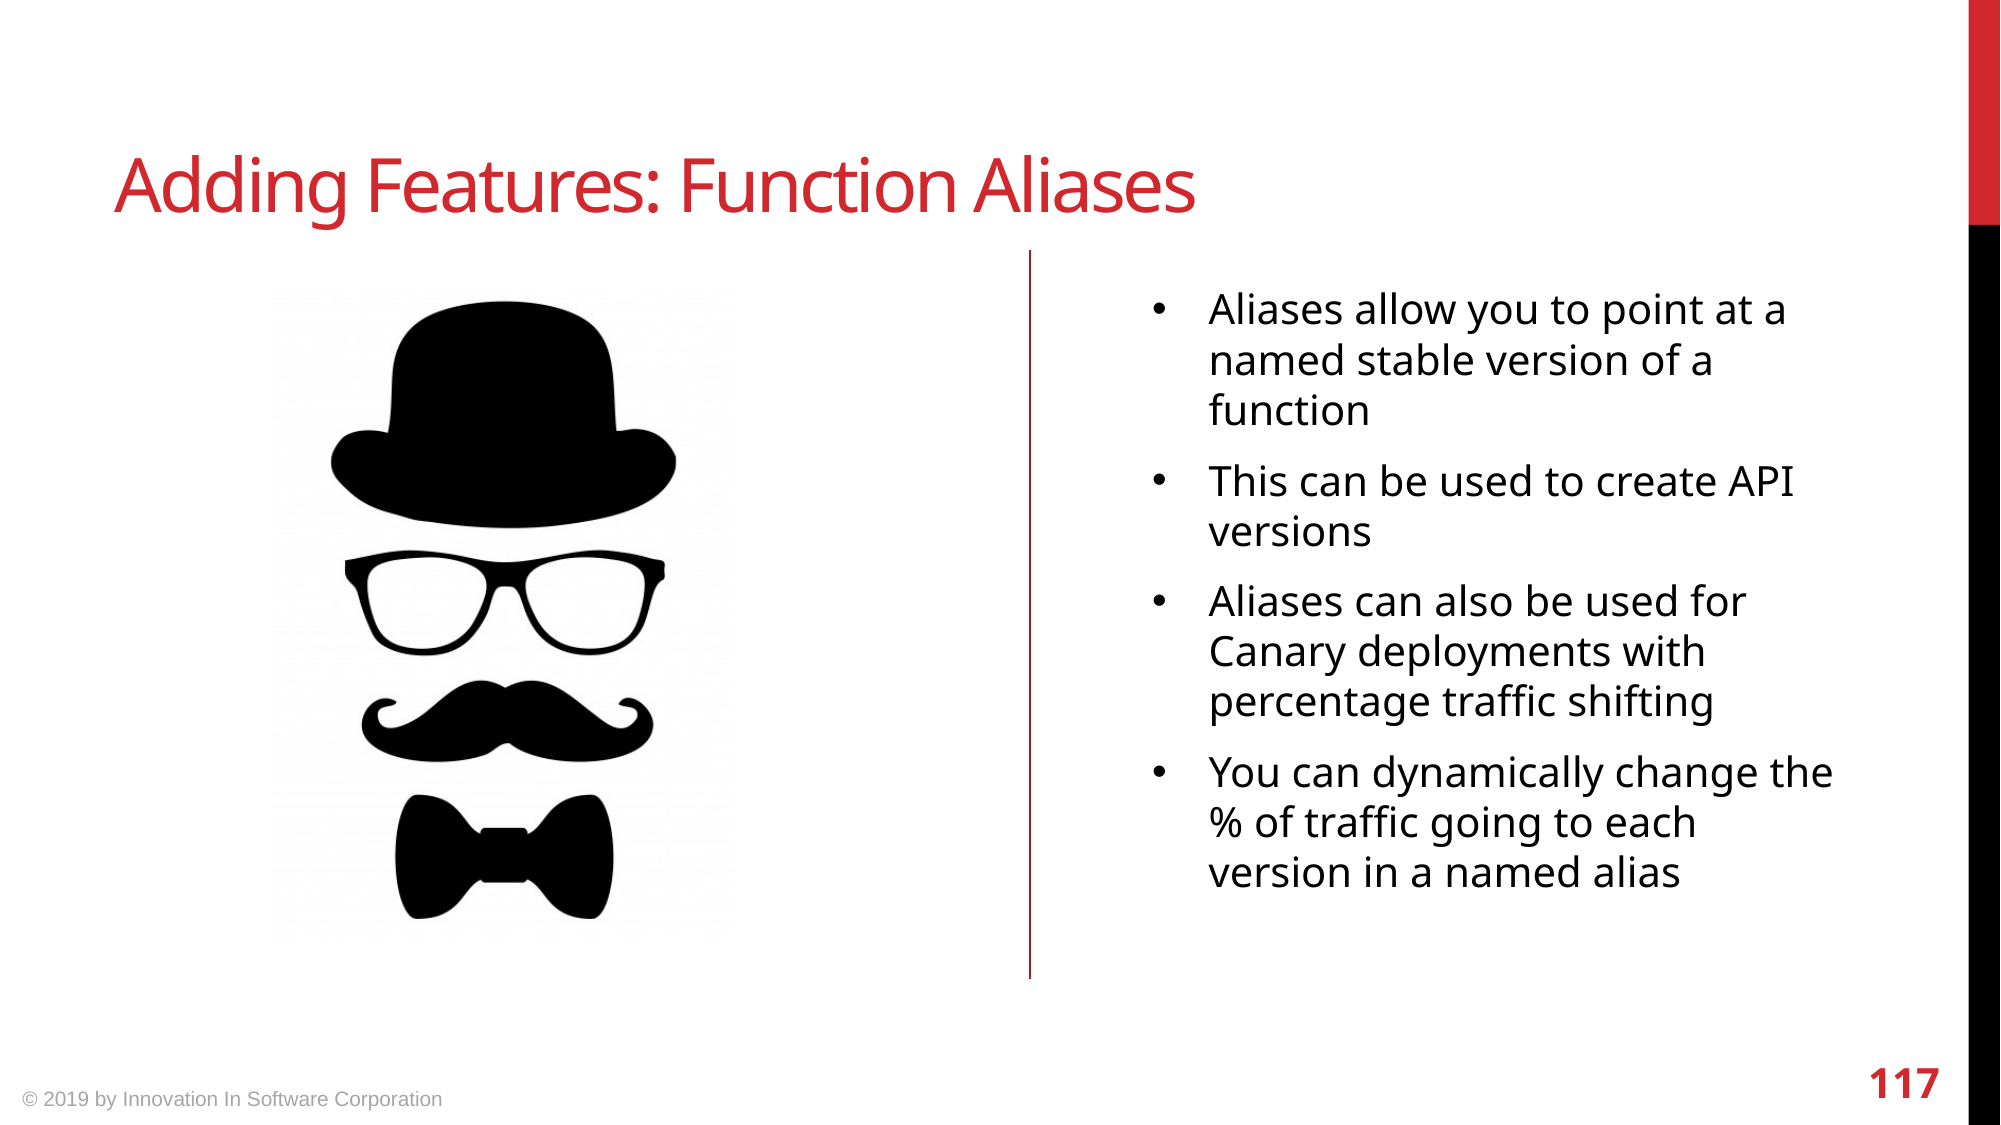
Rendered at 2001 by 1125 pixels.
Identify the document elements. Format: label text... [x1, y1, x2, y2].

picture [271, 286, 735, 938]
slide_number 117 [1739, 1045, 1956, 1125]
footer © 2019 by Innovation In Software Corporation [7, 1078, 758, 1125]
list Aliases allow you to point at a named stable version of a function This can be used to create API versions Aliases can also be used for Canary deployments with percentage traffic shifting You can dynamically change the % of traffic going to each version in a named alias [1137, 235, 1858, 990]
title Adding Features: Function Aliases [99, 25, 1786, 236]
